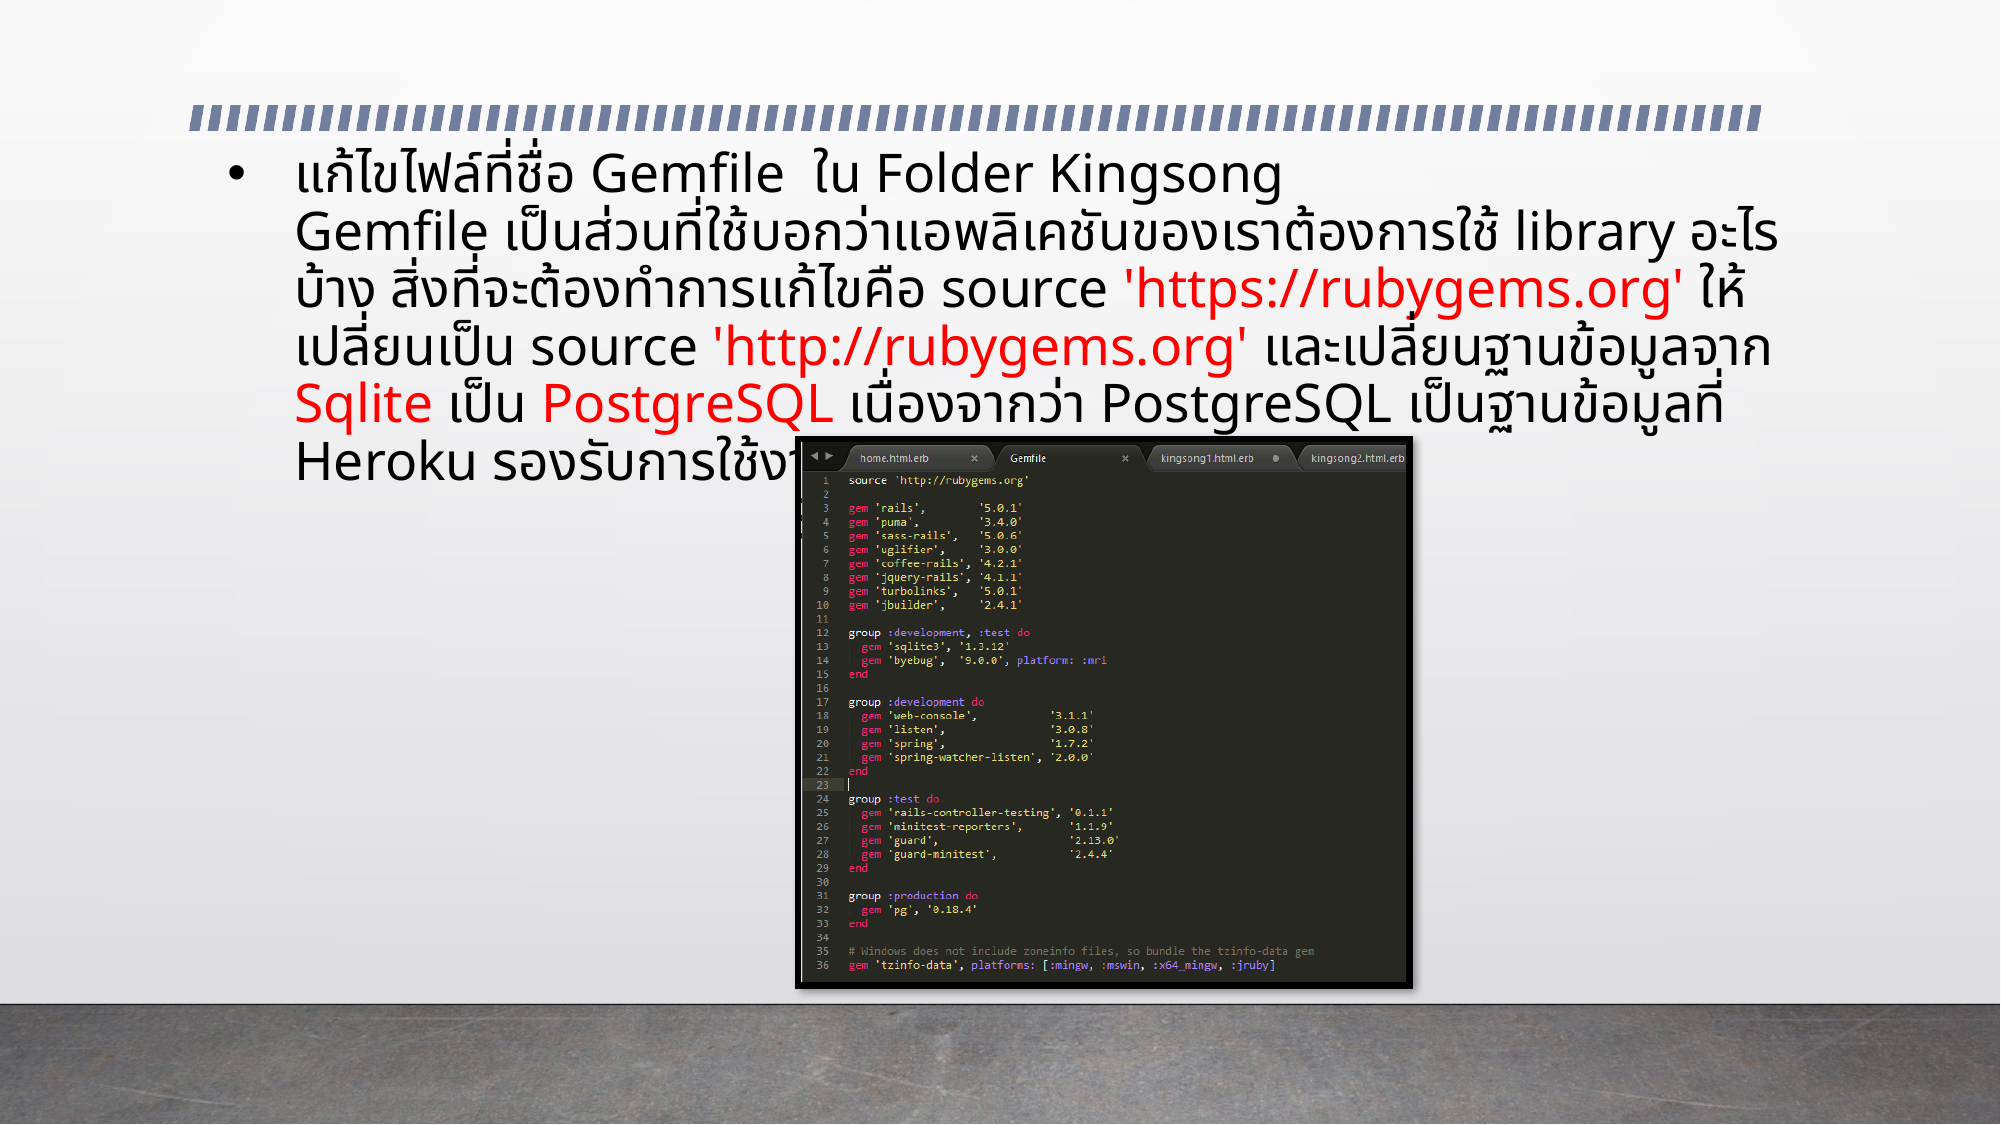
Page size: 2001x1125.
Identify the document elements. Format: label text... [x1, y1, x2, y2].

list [801, 441, 1407, 983]
picture [0, 1004, 2000, 1124]
title แก้ไขไฟล์ที่ชื่อ Gemfile ใน Folder Kingsong Gemfile เป็นส่วนที่ใช้บอกว่าแอพลิเคชันของเราต้องการใช้ library อะไรบ้าง สิ่งที่จะต้องทำการแก้ไขคือ source 'https://rubygems.org' ให้เปลี่ยนเป็น source 'http://rubygems.org' และเปลี่ยนฐานข้อมูลจาก Sqlite เป็น PostgreSQL เนื่องจากว่า PostgreSQL เป็นฐานข้อมูลที่ Heroku รองรับการใช้งาน [212, 139, 1798, 514]
